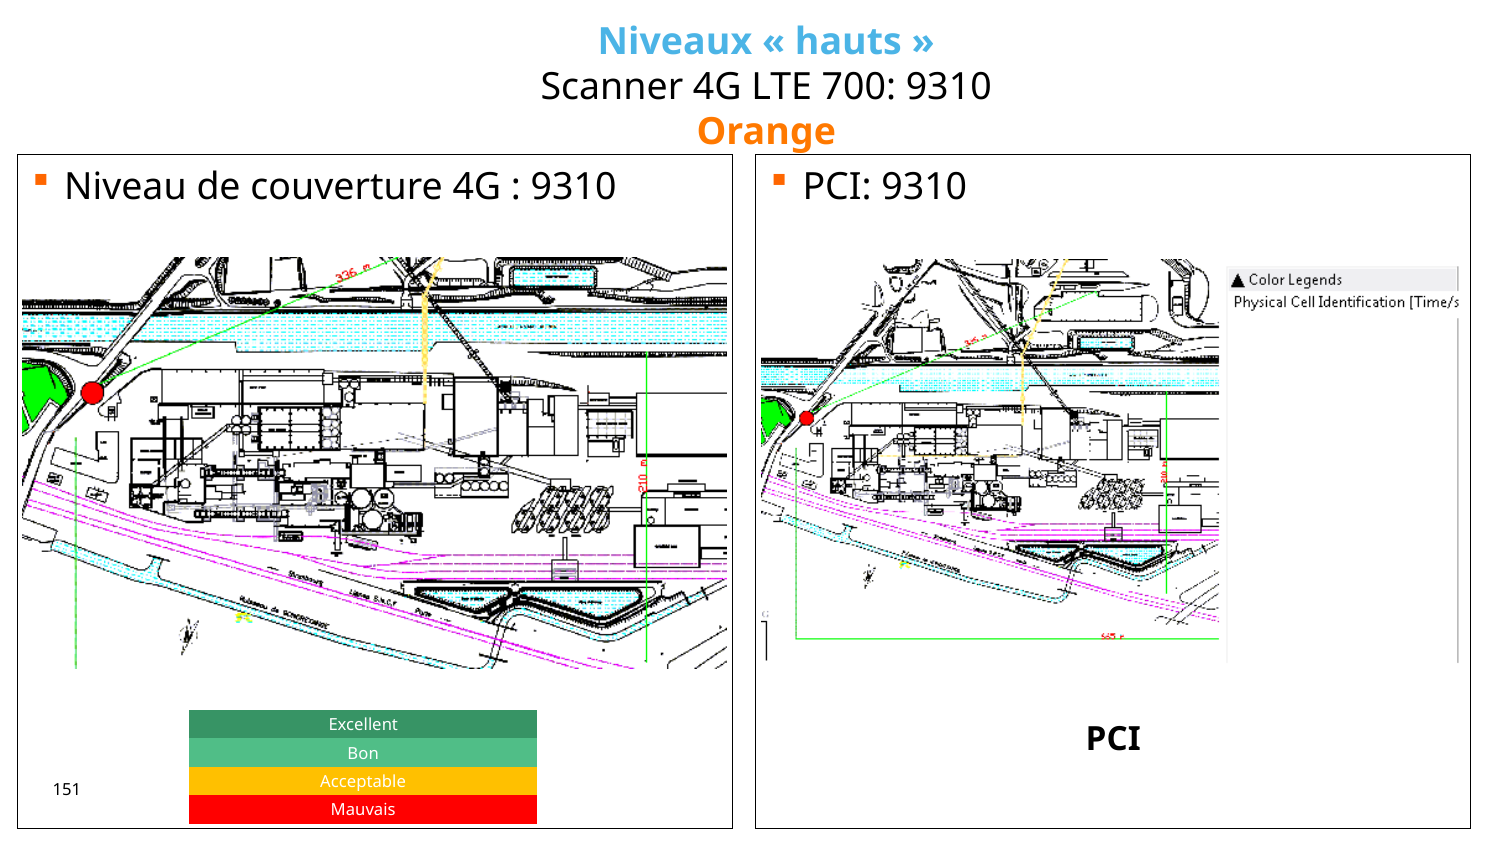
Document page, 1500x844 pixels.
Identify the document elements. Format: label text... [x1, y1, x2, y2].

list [761, 259, 1466, 668]
table_cell Bon [189, 738, 537, 767]
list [22, 257, 727, 670]
text_box Niveau de couverture 4G : 9310 [17, 551, 733, 829]
table_cell Mauvais [189, 795, 537, 824]
table_header Excellent [189, 710, 537, 738]
text_box Niveaux « hauts » Scanner 4G LTE 700: 9310 Orange [187, 9, 1346, 125]
text_box PCI: 9310 PCI [755, 154, 1471, 829]
table_cell Acceptable [189, 767, 537, 795]
text_box Niveau de couverture 4G : 9310 [17, 154, 733, 293]
text_box [732, 293, 756, 551]
